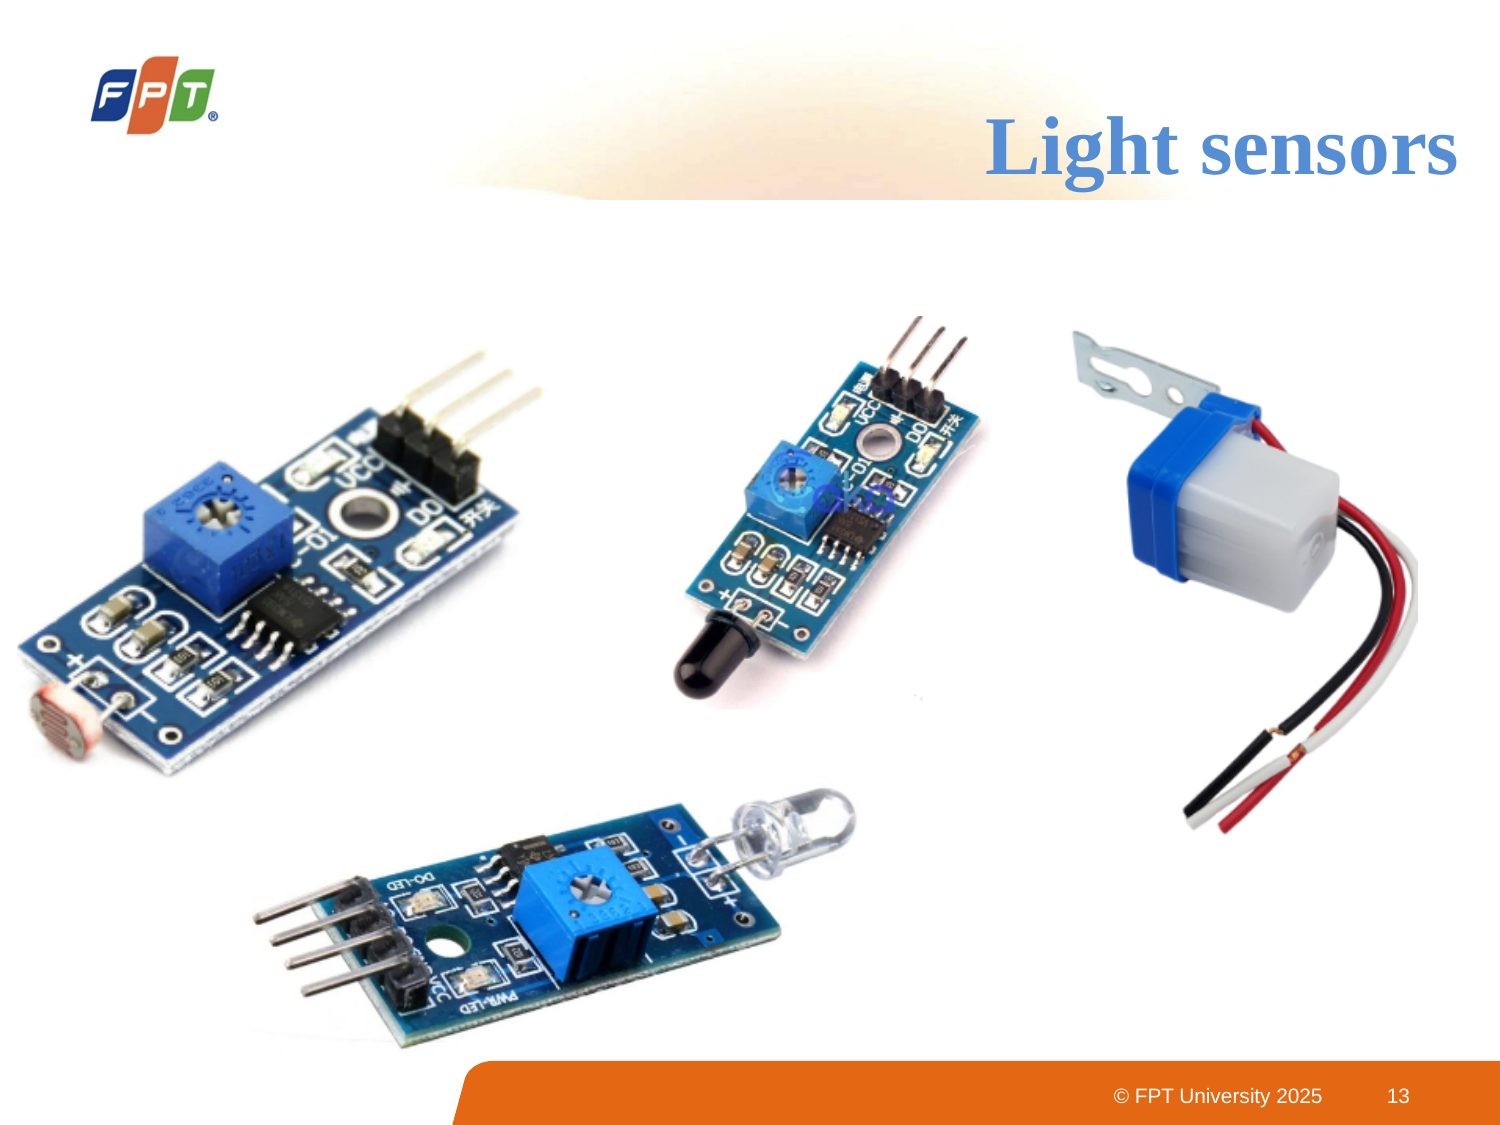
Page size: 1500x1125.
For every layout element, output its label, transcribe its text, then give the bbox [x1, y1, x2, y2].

picture [0, 0, 1500, 200]
picture [1029, 286, 1419, 839]
title Light sensors [365, 83, 1476, 272]
picture [0, 338, 1500, 1125]
picture [624, 316, 990, 710]
